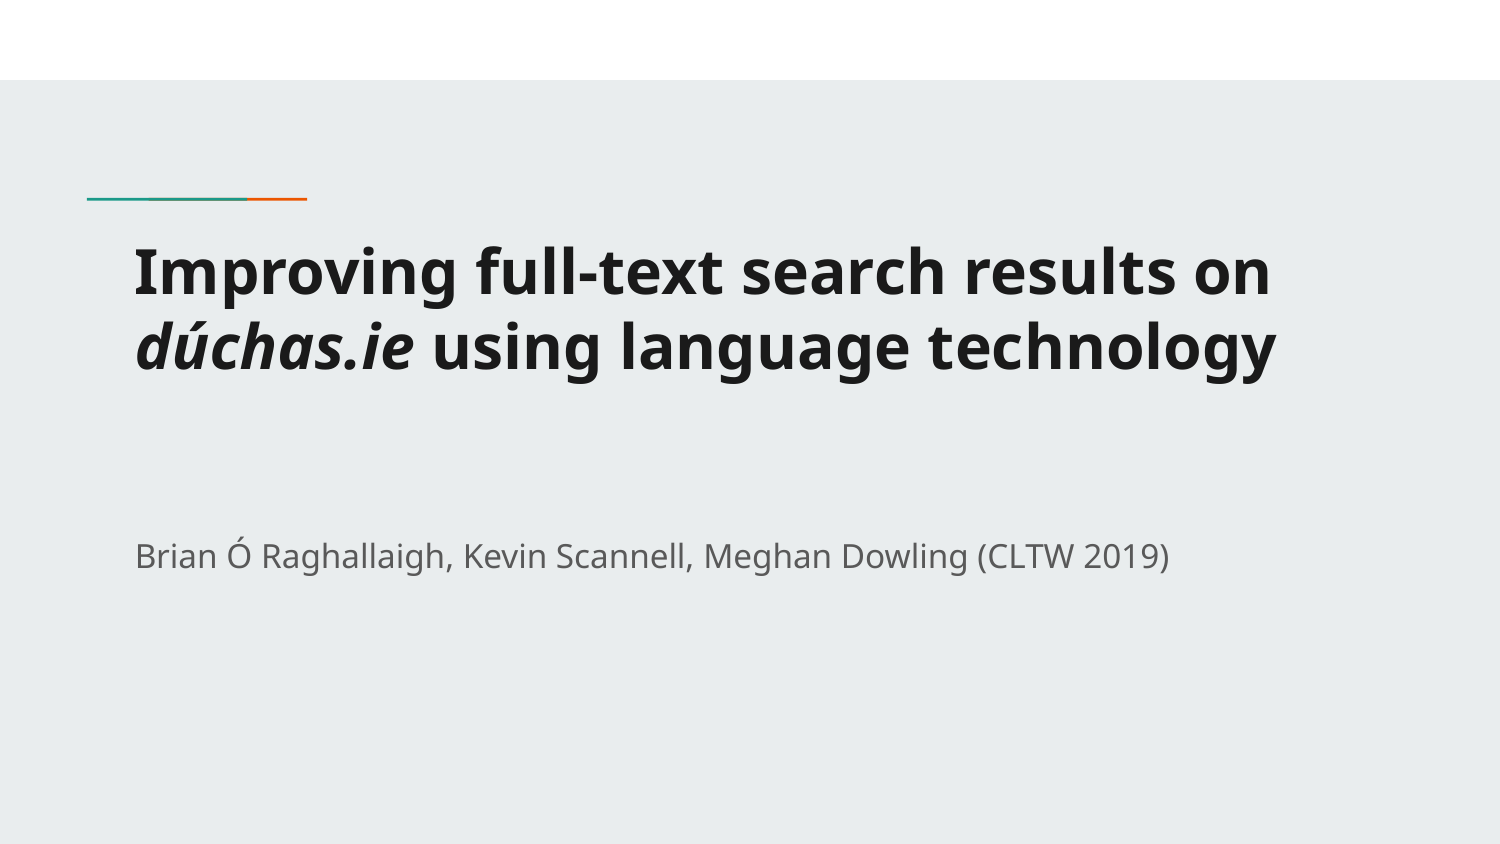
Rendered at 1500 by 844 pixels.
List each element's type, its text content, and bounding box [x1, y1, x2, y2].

title Improving full-text search results on dúchas.ie using language technology [119, 216, 1381, 490]
subtitle Brian Ó Raghallaigh, Kevin Scannell, Meghan Dowling (CLTW 2019) [119, 520, 1381, 610]
